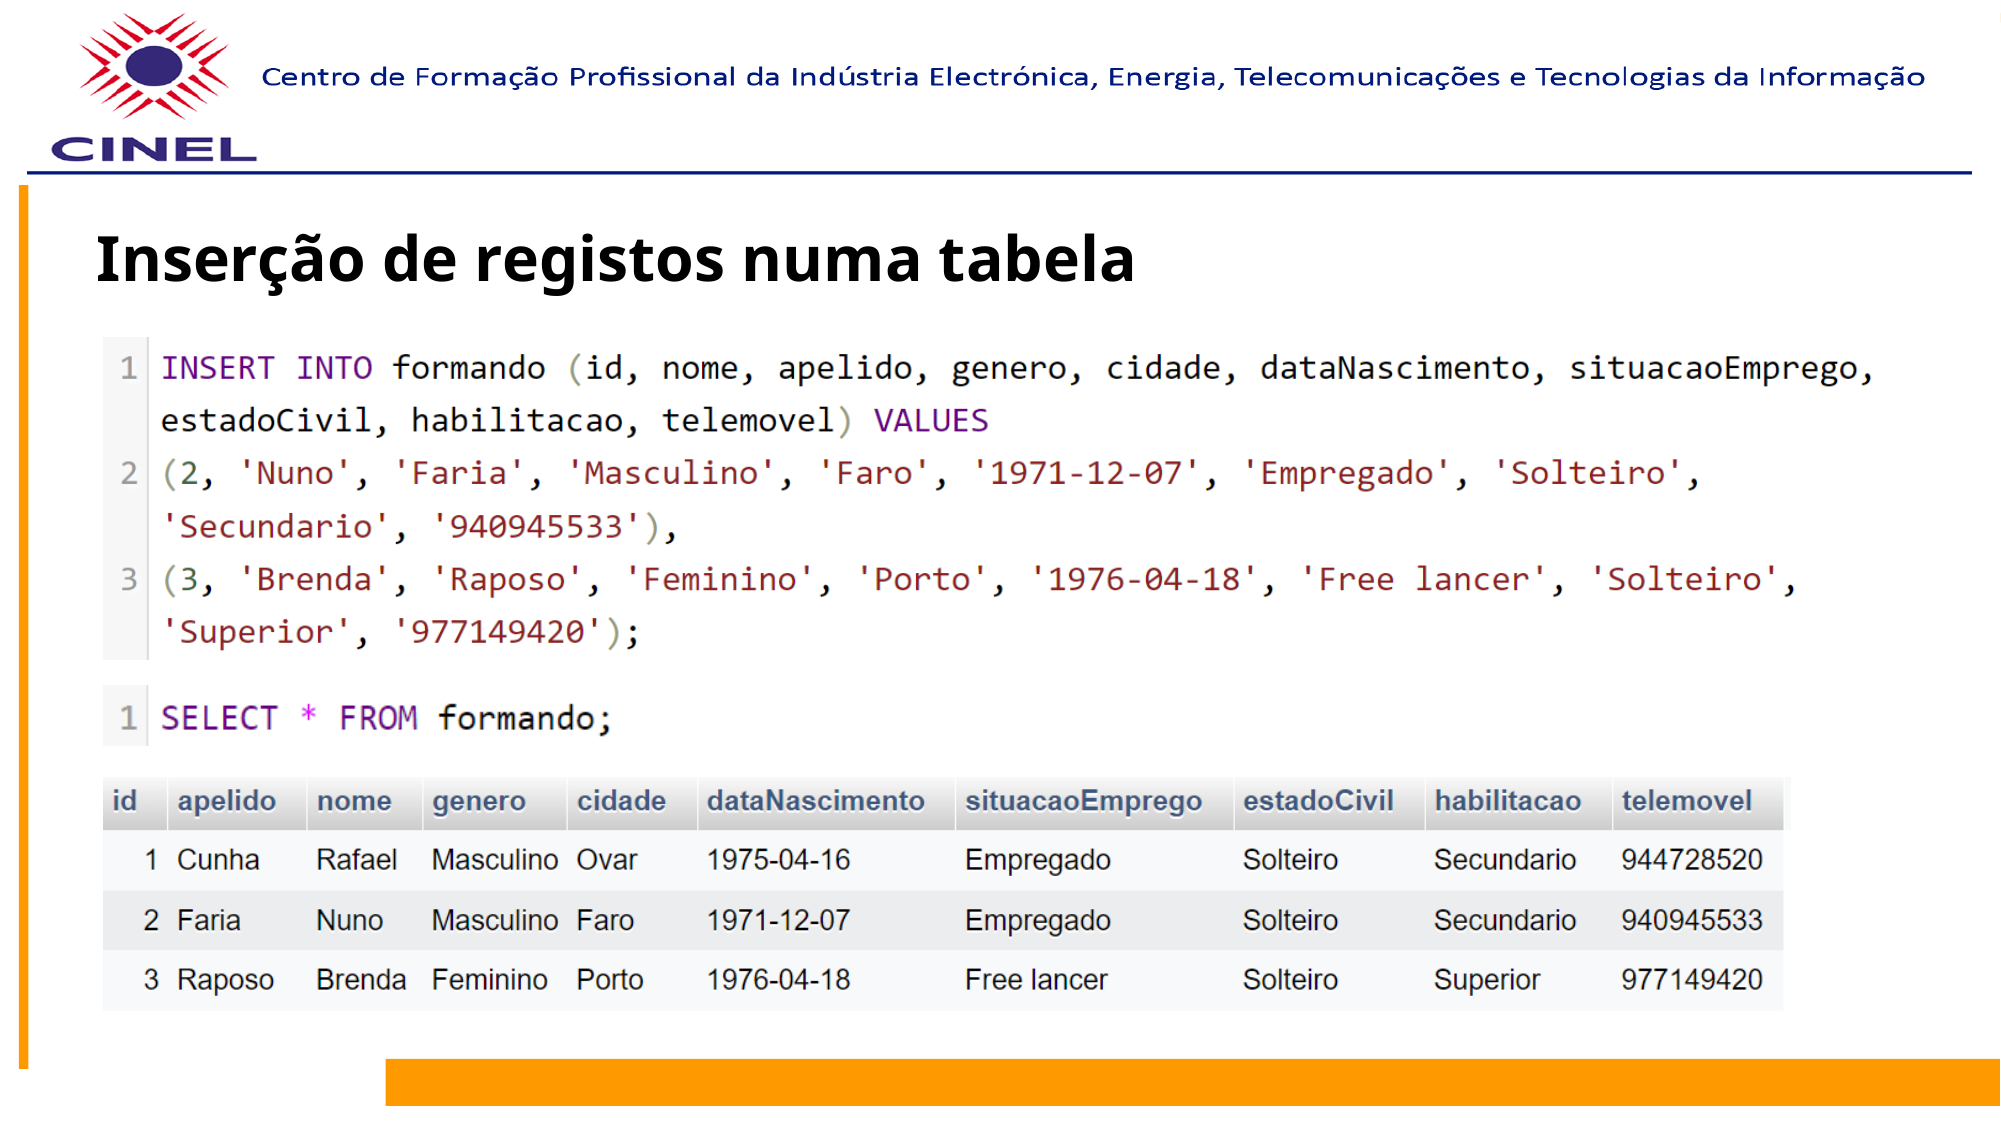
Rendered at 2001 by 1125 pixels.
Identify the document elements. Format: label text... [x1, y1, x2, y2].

picture [7, 8, 2000, 185]
title Inserção de registos numa tabela [81, 162, 2000, 350]
picture [103, 777, 1791, 1012]
picture [103, 336, 1897, 660]
picture [103, 685, 632, 746]
